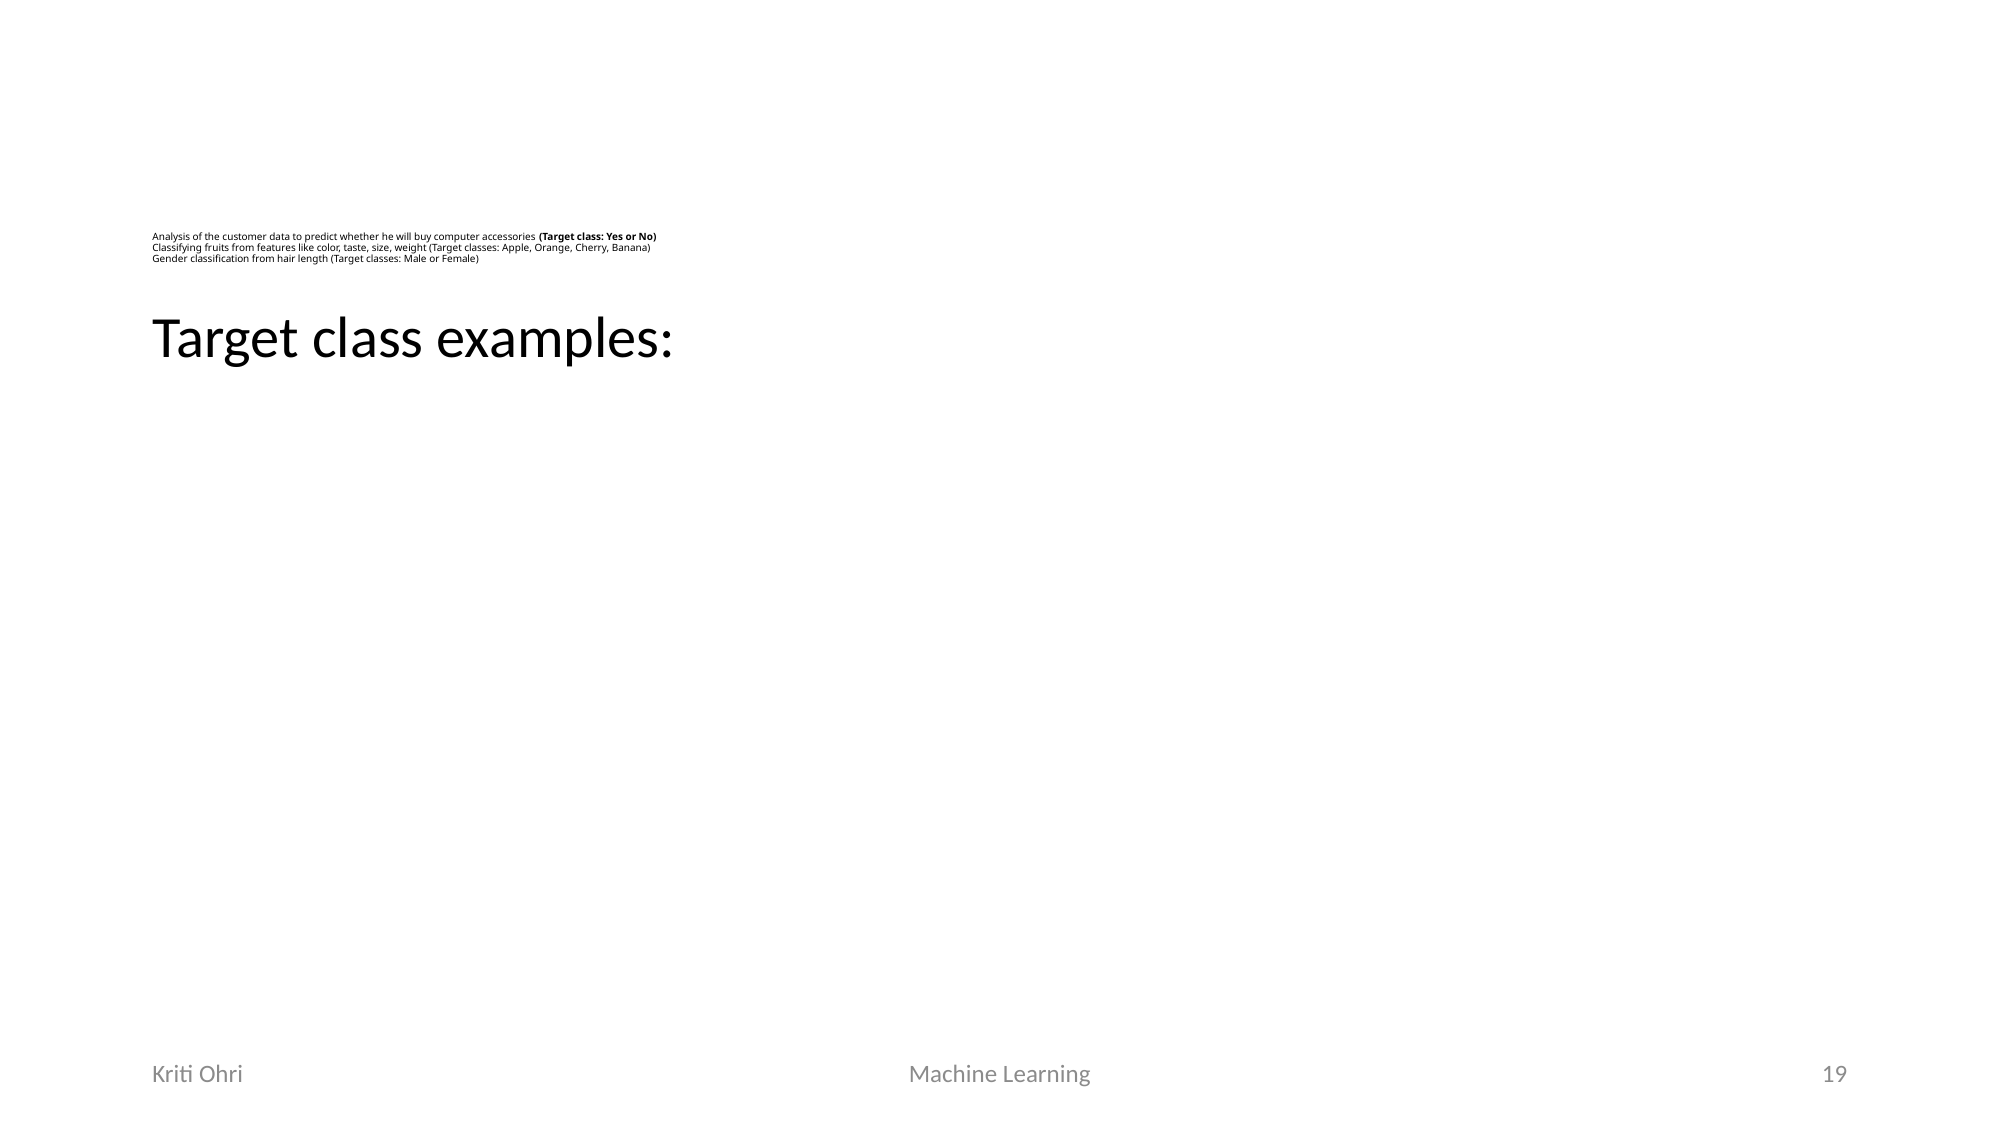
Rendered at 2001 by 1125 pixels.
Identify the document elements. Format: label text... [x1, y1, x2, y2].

footer Machine Learning [662, 1042, 1338, 1103]
title Analysis of the customer data to predict whether he will buy computer accessories (Target class: Yes or No) Classifying fruits from features like color, taste, size, weight (Target classes: Apple, Orange, Cherry, Banana) Gender classification from hair length (Target classes: Male or Female) [137, 59, 1863, 278]
slide_number Kriti Ohri [137, 1042, 588, 1103]
list Target class examples: [137, 299, 1863, 1014]
slide_number 19 [1412, 1042, 1863, 1103]
